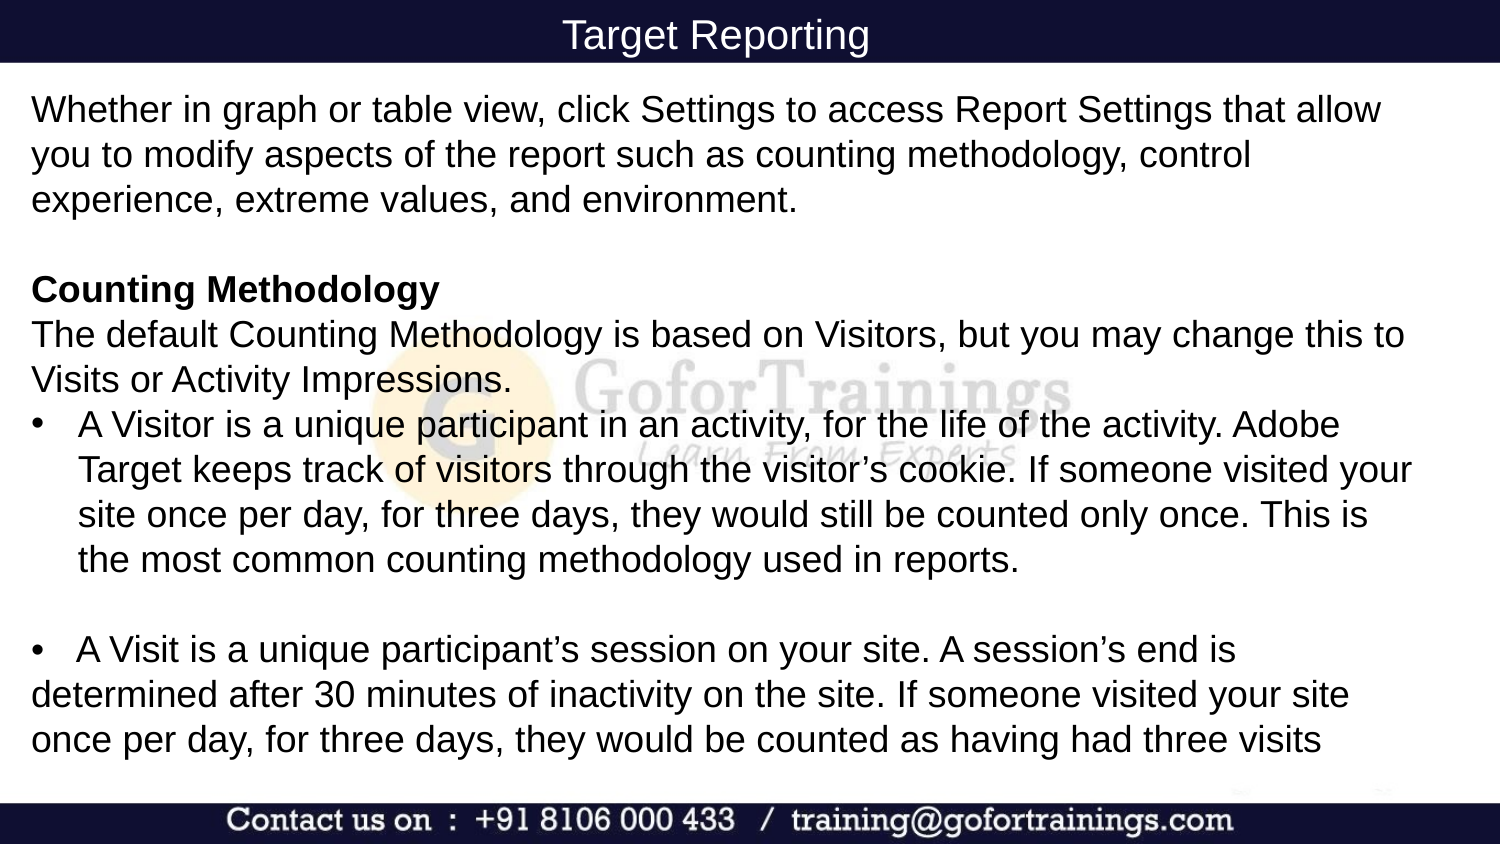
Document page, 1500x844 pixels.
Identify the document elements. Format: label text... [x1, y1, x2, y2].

picture [0, 0, 1500, 844]
text_box Target Reporting [547, 0, 1068, 65]
text_box Whether in graph or table view, click Settings to access Report Settings that allow you to modify aspects of the report such as counting methodology, control experience, extreme values, and environment. Counting Methodology The default Counting Methodology is based on Visitors, but you may change this to Visits or Activity Impressions. A Visitor is a unique participant in an activity, for the life of the activity. Adobe Target keeps track of visitors through the visitor’s cookie. If someone visited your site once per day, for three days, they would still be counted only once. This is the most common counting methodology used in reports. • A Visit is a unique participant’s session on your site. A session’s end is determined after 30 minutes of inactivity on the site. If someone visited your site once per day, for three days, they would be counted as having had three visits [16, 77, 1444, 767]
